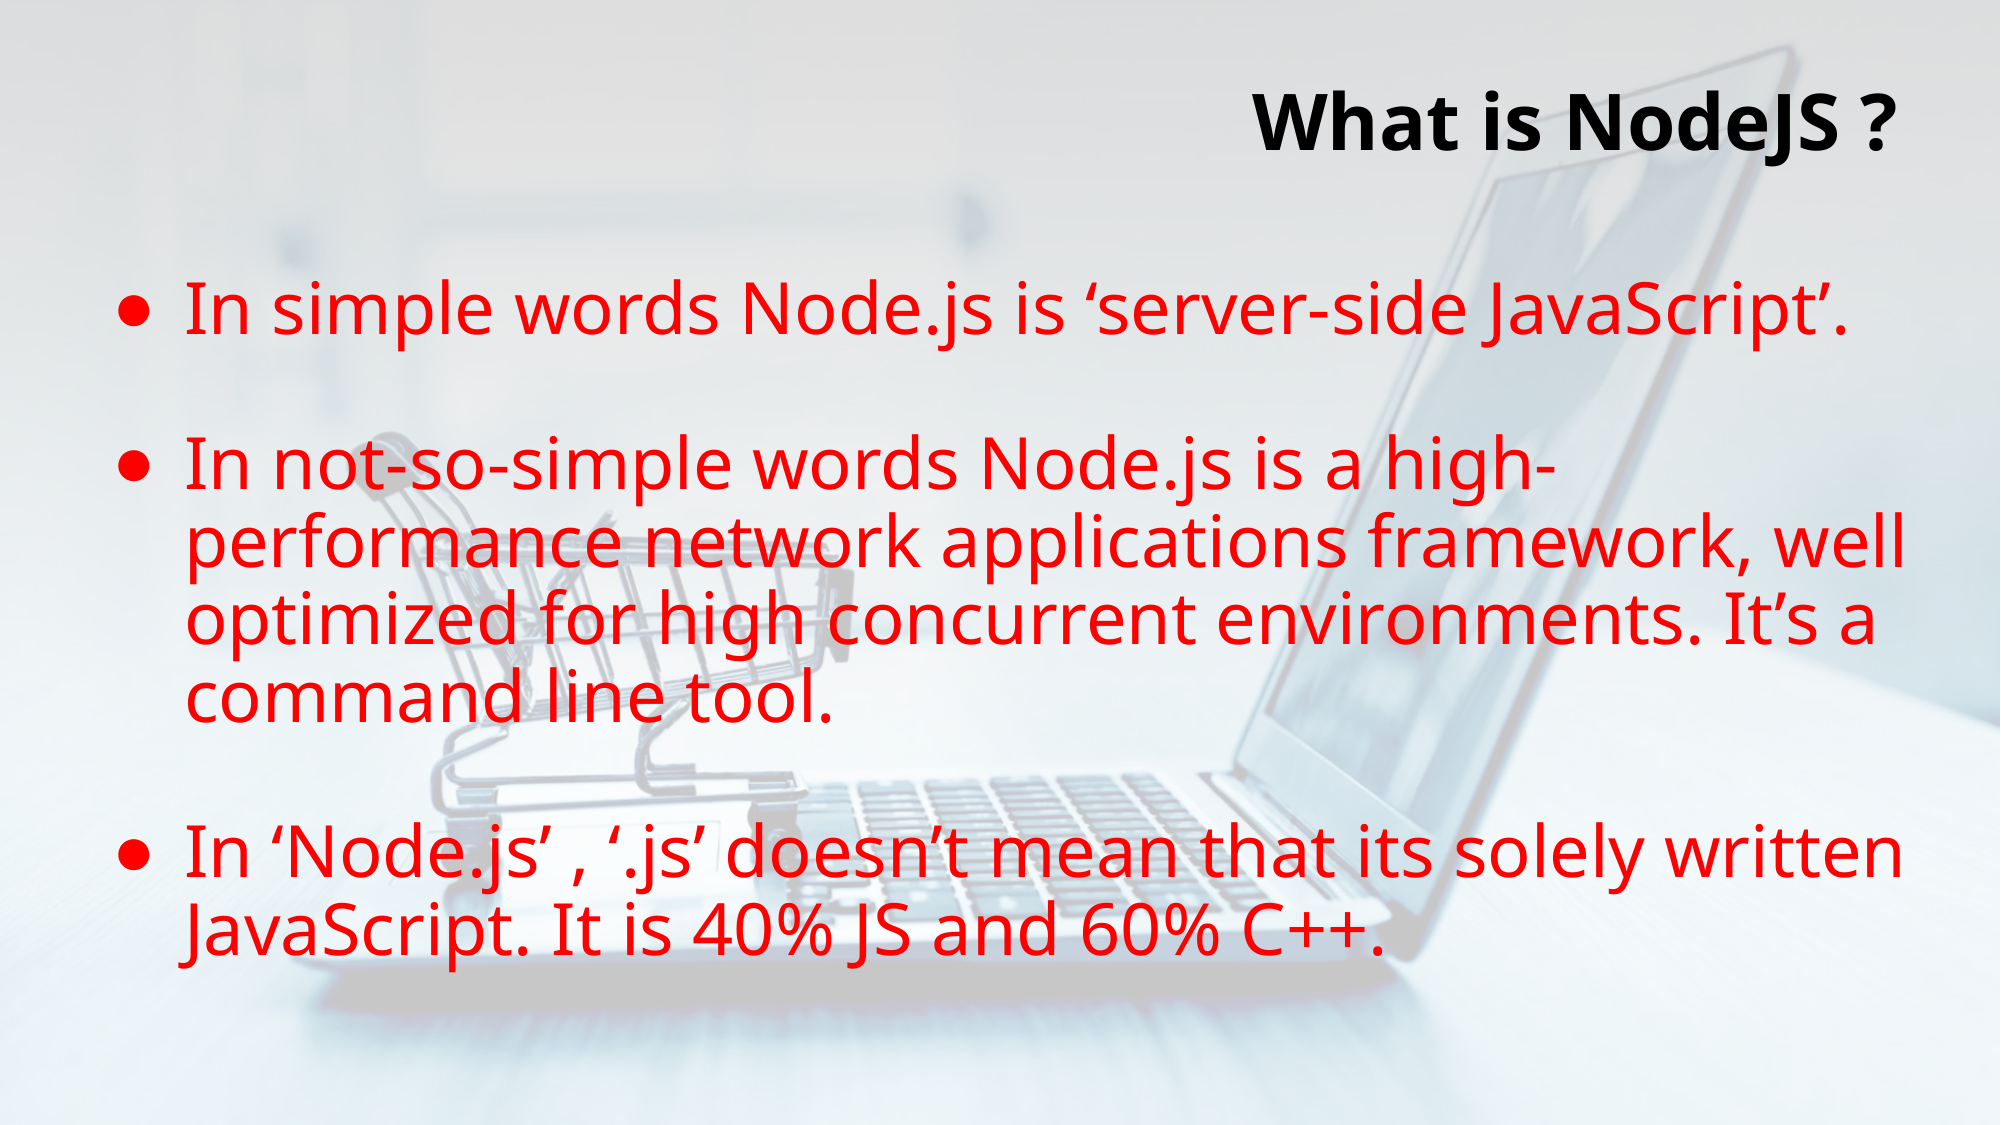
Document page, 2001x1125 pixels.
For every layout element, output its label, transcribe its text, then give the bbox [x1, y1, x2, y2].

list In simple words Node.js is ‘server-side JavaScript’. In not-so-simple words Node.js is a high- performance network applications framework, well optimized for high concurrent environments. It’s a command line tool. In ‘Node.js’ , ‘.js’ doesn’t mean that its solely written JavaScript. It is 40% JS and 60% C++. [68, 252, 1932, 1000]
title What is NodeJS ? [1232, 63, 2000, 189]
